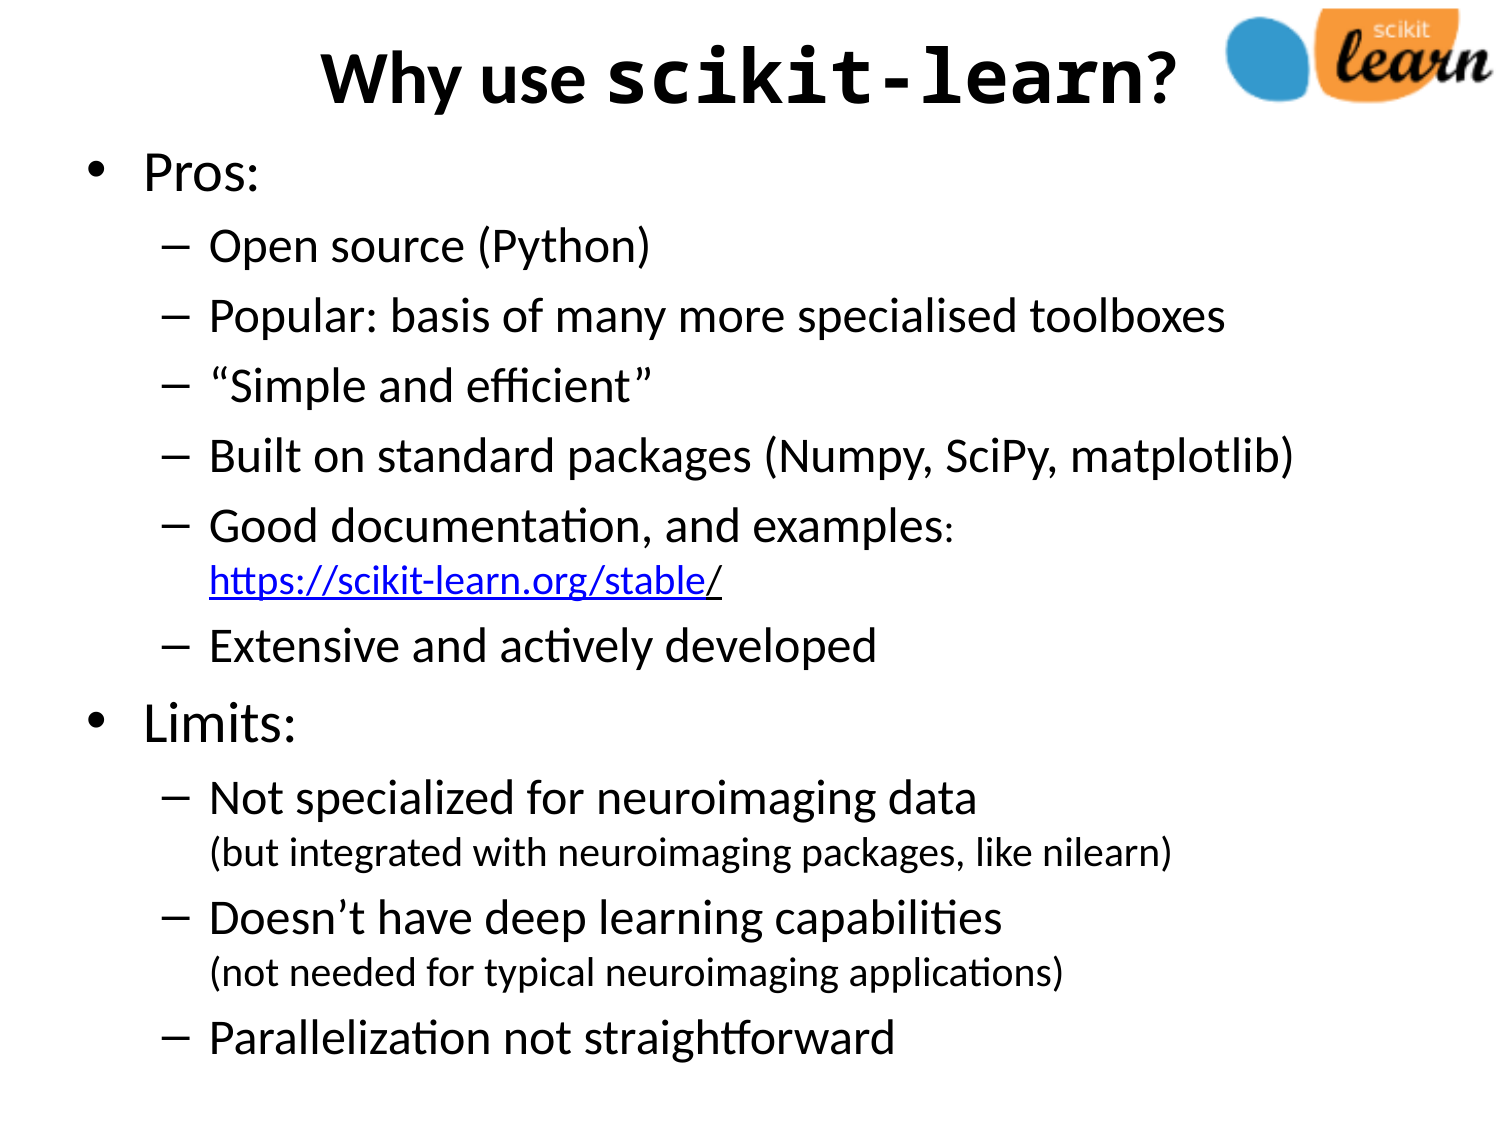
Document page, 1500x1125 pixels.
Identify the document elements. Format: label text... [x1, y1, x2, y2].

list Pros: Open source (Python) Popular: basis of many more specialised toolboxes “Simple and efficient” Built on standard packages (Numpy, SciPy, matplotlib) Good documentation, and examples: https://scikit-learn.org/stable/ Extensive and actively developed Limits: Not specialized for neuroimaging data (but integrated with neuroimaging packages, like nilearn) Doesn’t have deep learning capabilities (not needed for typical neuroimaging applications) Parallelization not straightforward [71, 125, 1422, 1100]
text_box Why use scikit-learn? [74, 45, 1217, 102]
picture [1222, 4, 1500, 111]
